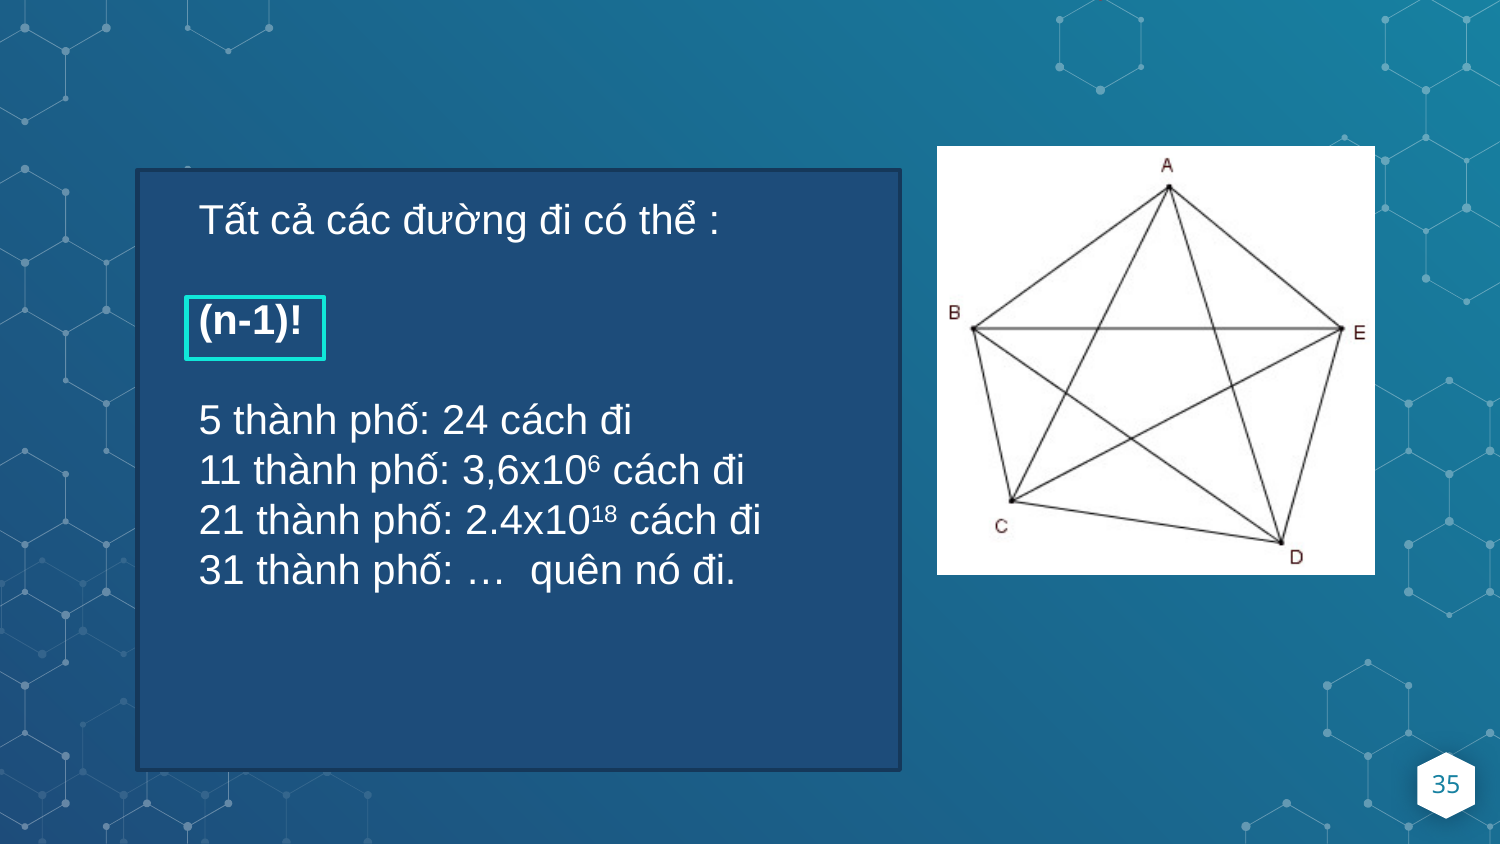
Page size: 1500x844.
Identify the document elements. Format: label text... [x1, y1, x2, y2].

text_box [135, 168, 902, 772]
picture [937, 146, 1376, 575]
text_box [184, 295, 326, 361]
text_box Tất cả các đường đi có thể : (n-1)! 5 thành phố: 24 cách đi 11 thành phố: 3,6x106 cách đi 21 thành phố: 2.4x1018 cách đi 31 thành phố: … quên nó đi. [165, 185, 875, 684]
slide_number 35 [1417, 752, 1475, 819]
